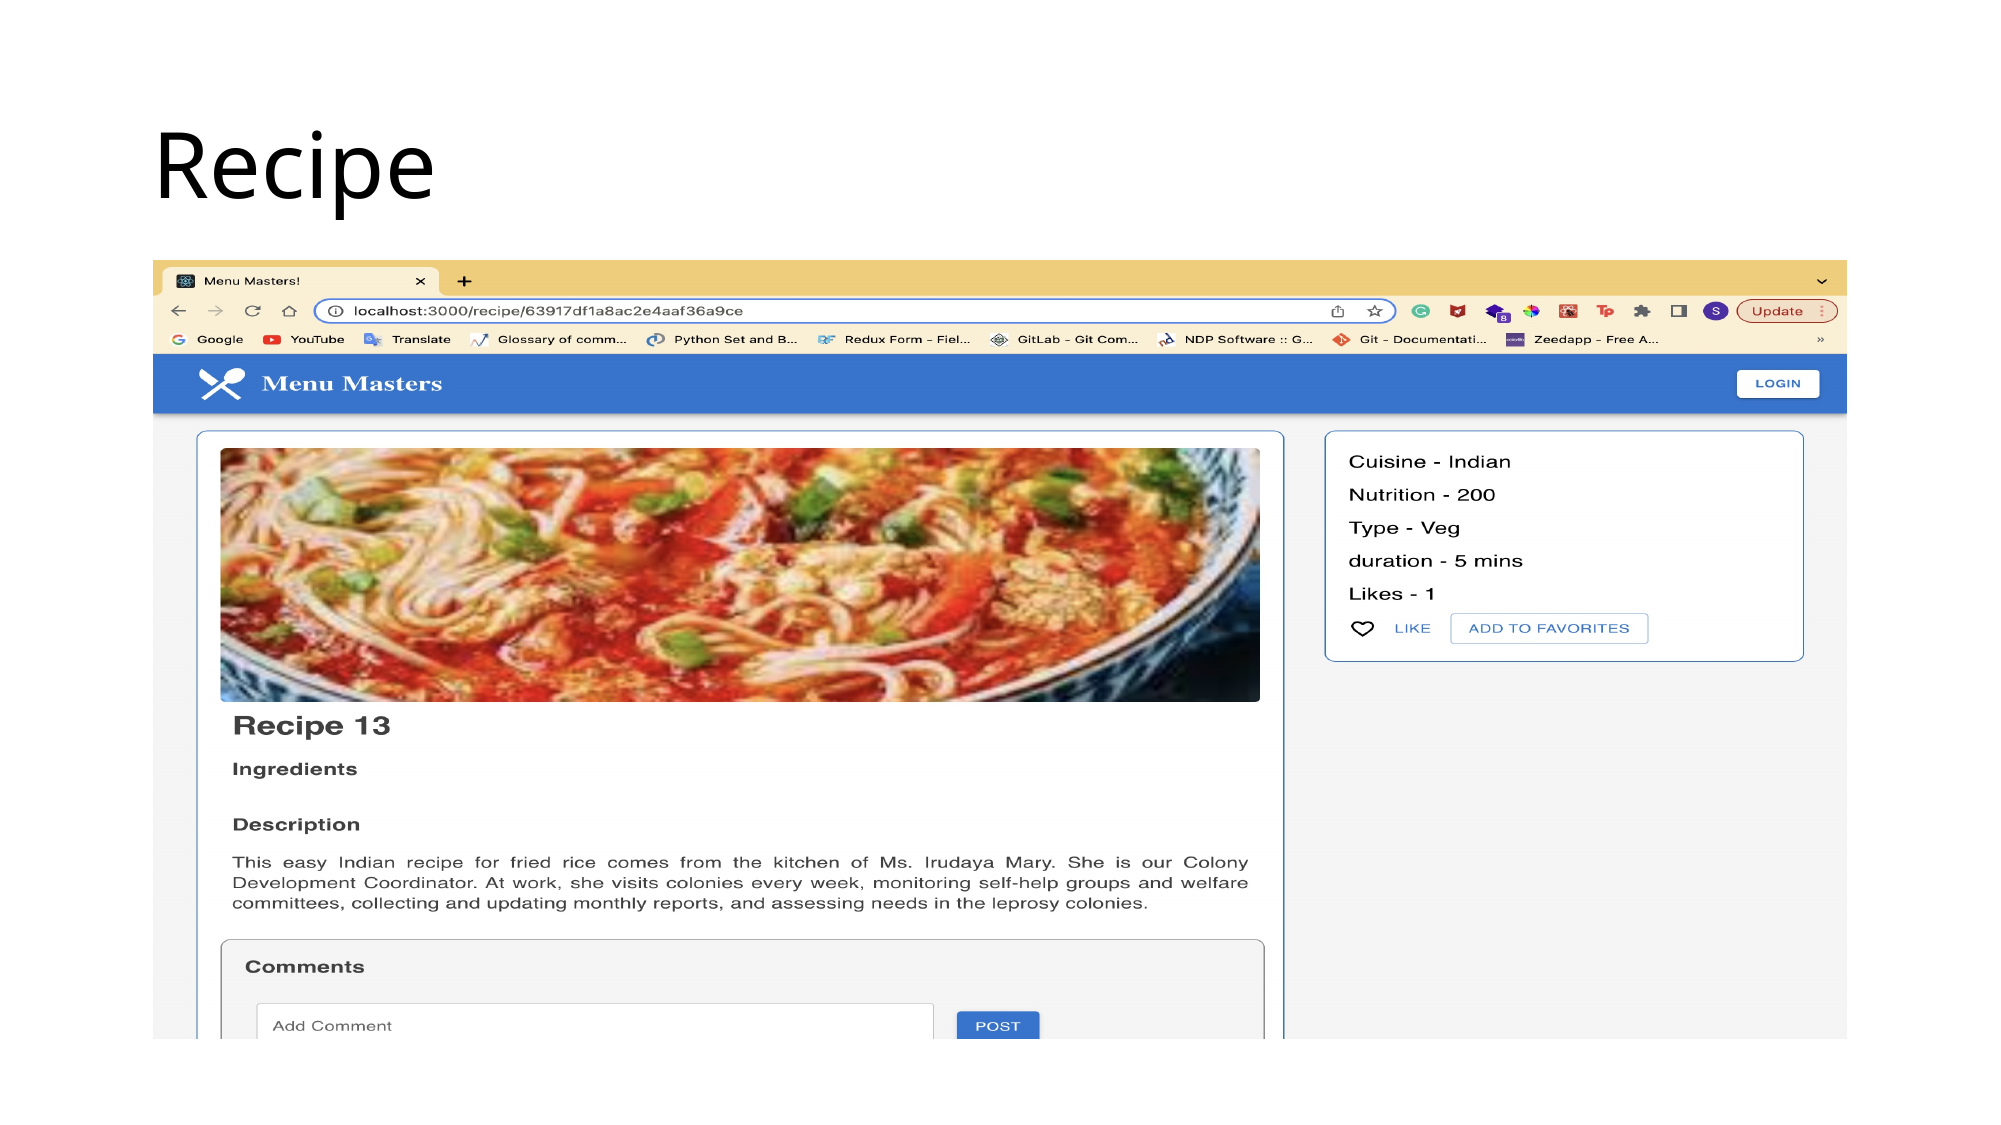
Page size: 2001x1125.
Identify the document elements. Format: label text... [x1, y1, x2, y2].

title Recipe [137, 59, 1863, 278]
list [153, 260, 1847, 1039]
